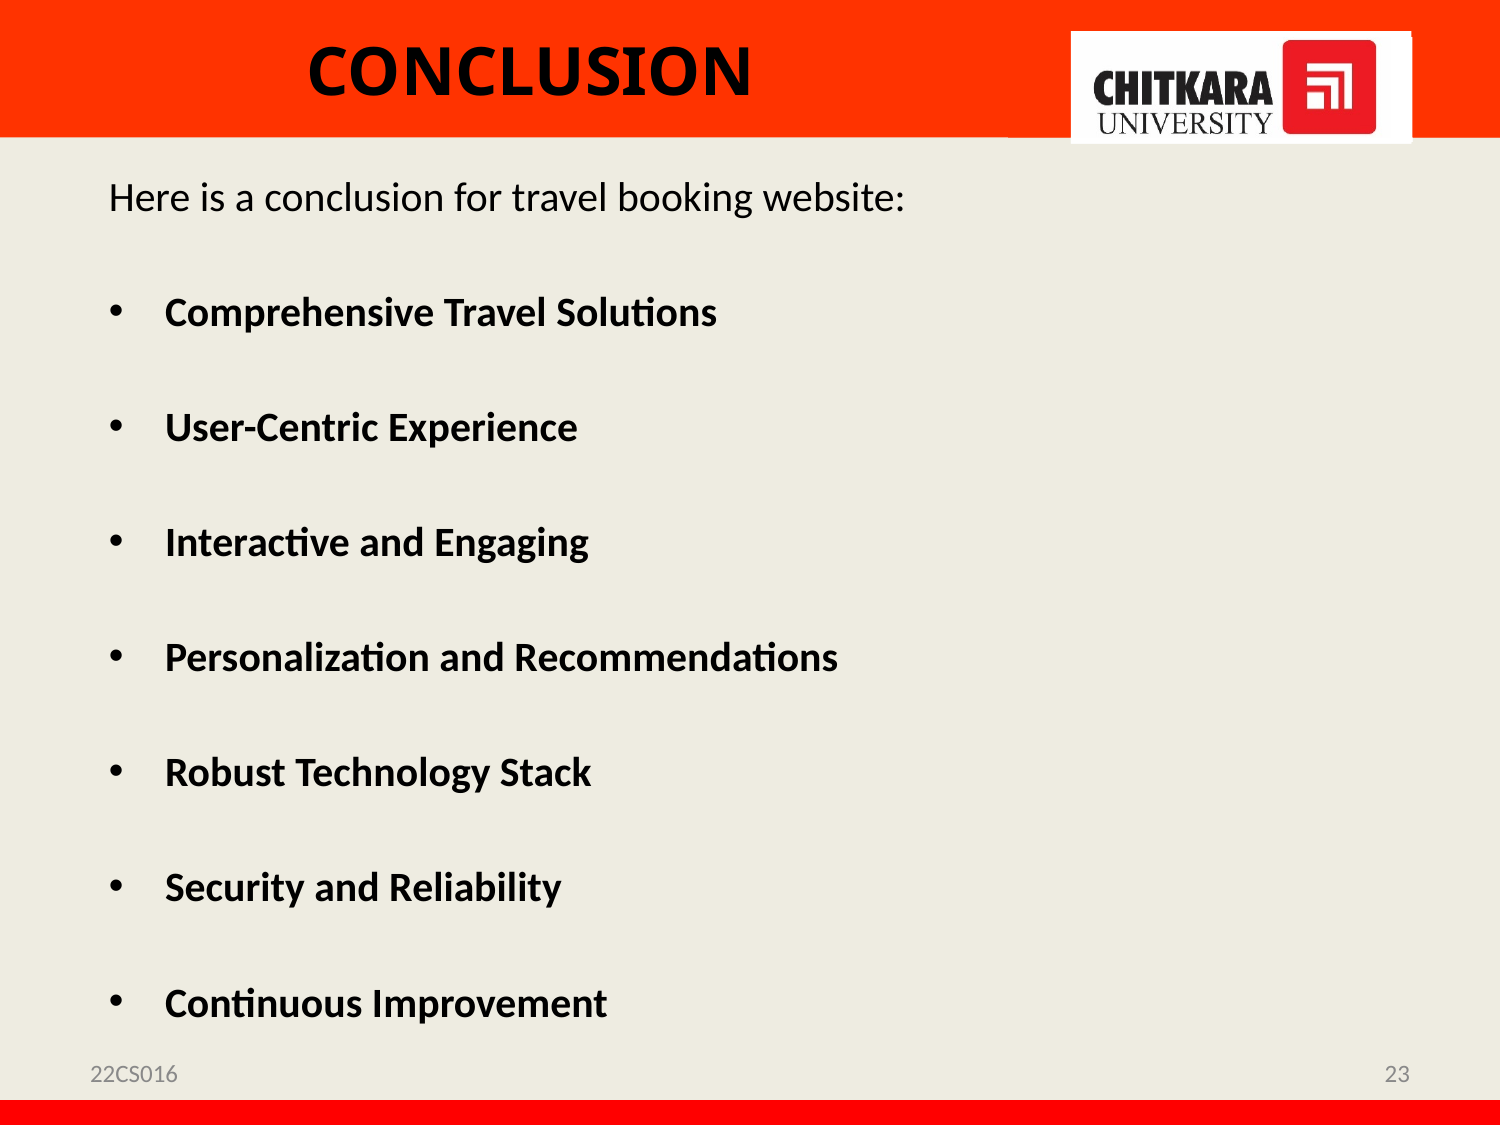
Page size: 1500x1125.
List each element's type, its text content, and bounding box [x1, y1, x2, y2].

title CONCLUSION [0, 0, 1063, 138]
picture [1074, 37, 1391, 138]
slide_number 22CS016 [75, 1042, 425, 1103]
slide_number 23 [1074, 1042, 1425, 1103]
list Here is a conclusion for travel booking website: Comprehensive Travel Solutions User-Centric Experience Interactive and Engaging Personalization and Recommendations Robust Technology Stack Security and Reliability Continuous Improvement [75, 162, 1425, 1060]
